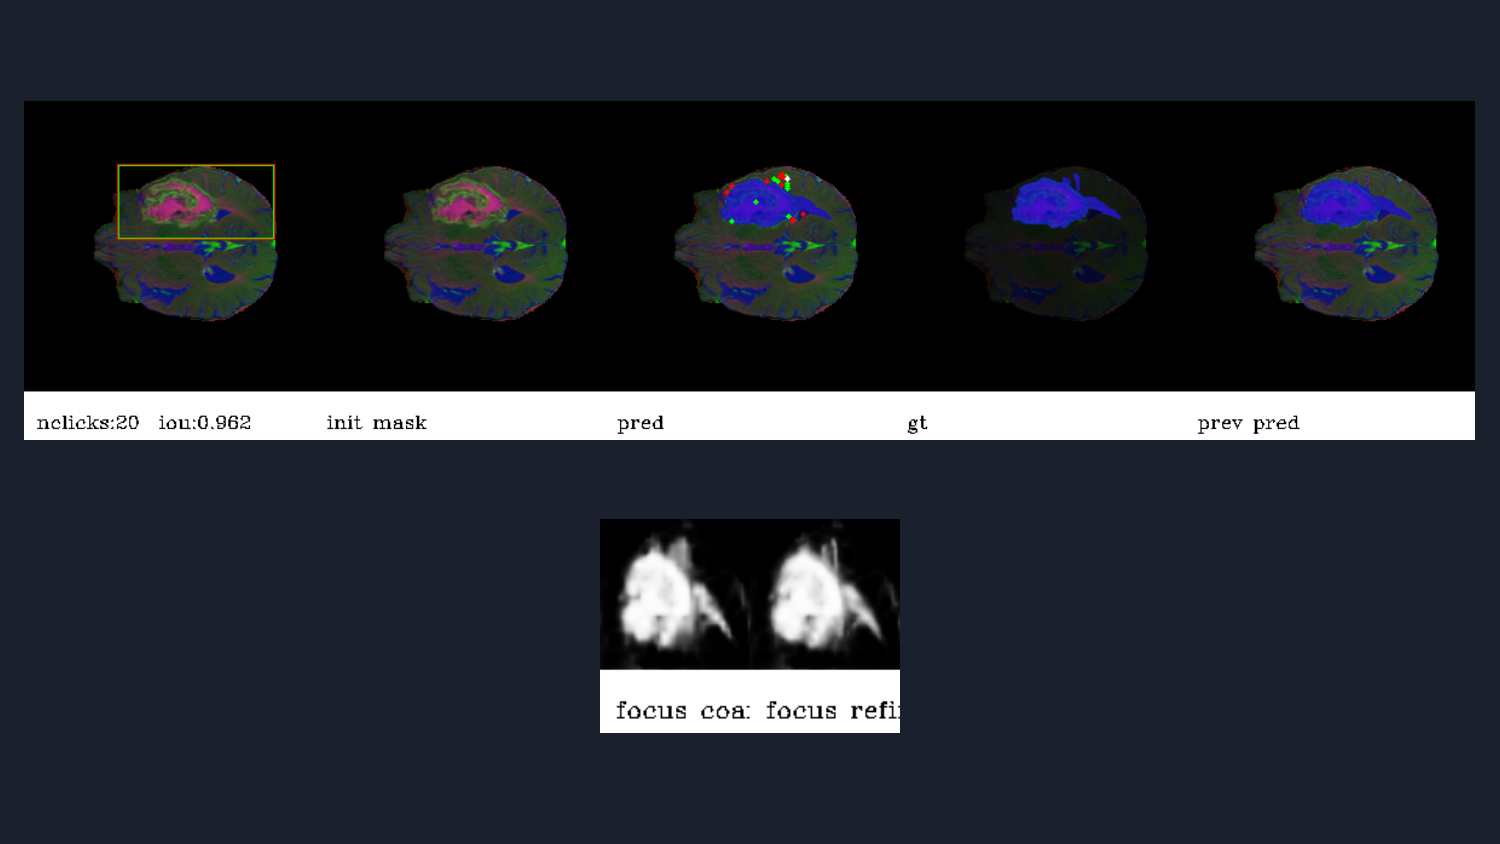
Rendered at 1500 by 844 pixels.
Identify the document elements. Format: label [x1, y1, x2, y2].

picture [24, 101, 1476, 440]
picture [599, 519, 901, 733]
